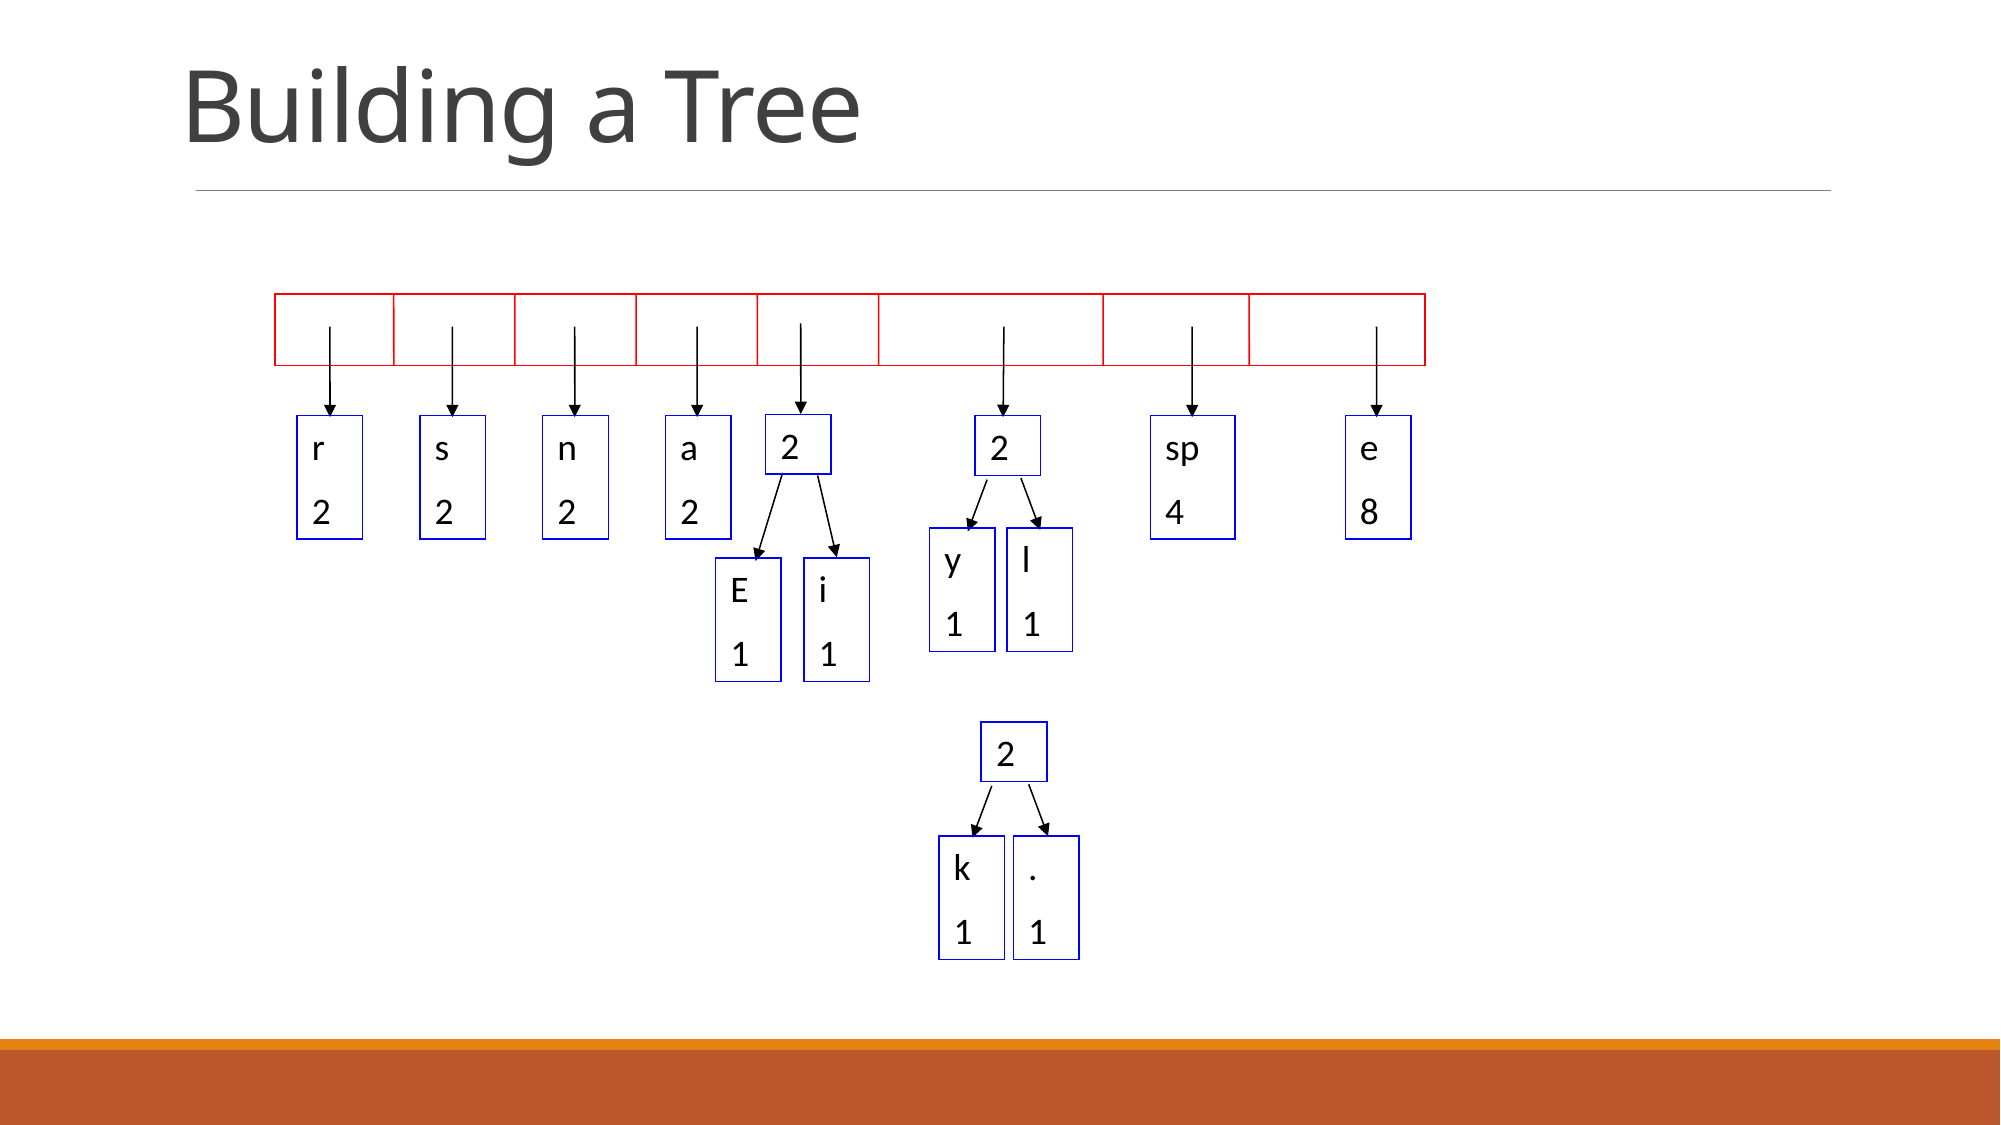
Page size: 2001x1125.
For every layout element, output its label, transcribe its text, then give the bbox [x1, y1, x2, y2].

text_box a 2 [665, 415, 731, 540]
text_box [753, 474, 783, 558]
text_box [515, 293, 636, 366]
text_box . 1 [1013, 835, 1079, 960]
text_box [966, 479, 988, 528]
text_box [970, 785, 992, 835]
text_box [758, 293, 878, 366]
text_box [1250, 293, 1425, 366]
text_box [817, 475, 840, 558]
text_box s 2 [419, 415, 486, 540]
text_box 2 [981, 721, 1047, 782]
text_box [1186, 326, 1199, 418]
text_box [879, 293, 1103, 366]
text_box [394, 293, 514, 366]
text_box r 2 [297, 415, 363, 540]
text_box [568, 326, 581, 415]
text_box n 2 [542, 415, 609, 540]
text_box [997, 326, 1010, 418]
text_box y 1 [929, 528, 996, 652]
text_box [1370, 326, 1383, 415]
text_box i 1 [803, 558, 870, 682]
text_box [1028, 784, 1050, 837]
text_box 2 [975, 415, 1041, 476]
text_box l 1 [1007, 528, 1073, 652]
text_box sp 4 [1150, 415, 1235, 540]
text_box [323, 326, 337, 415]
title Building a Tree [165, 8, 1815, 171]
text_box [275, 293, 393, 366]
text_box [446, 326, 459, 415]
text_box [1020, 478, 1042, 530]
text_box k 1 [939, 835, 1005, 960]
text_box [1104, 293, 1249, 366]
text_box 2 [765, 414, 832, 474]
text_box [637, 293, 757, 366]
text_box e 8 [1345, 415, 1411, 540]
text_box E 1 [715, 558, 782, 682]
text_box [690, 326, 704, 415]
text_box [794, 323, 807, 415]
